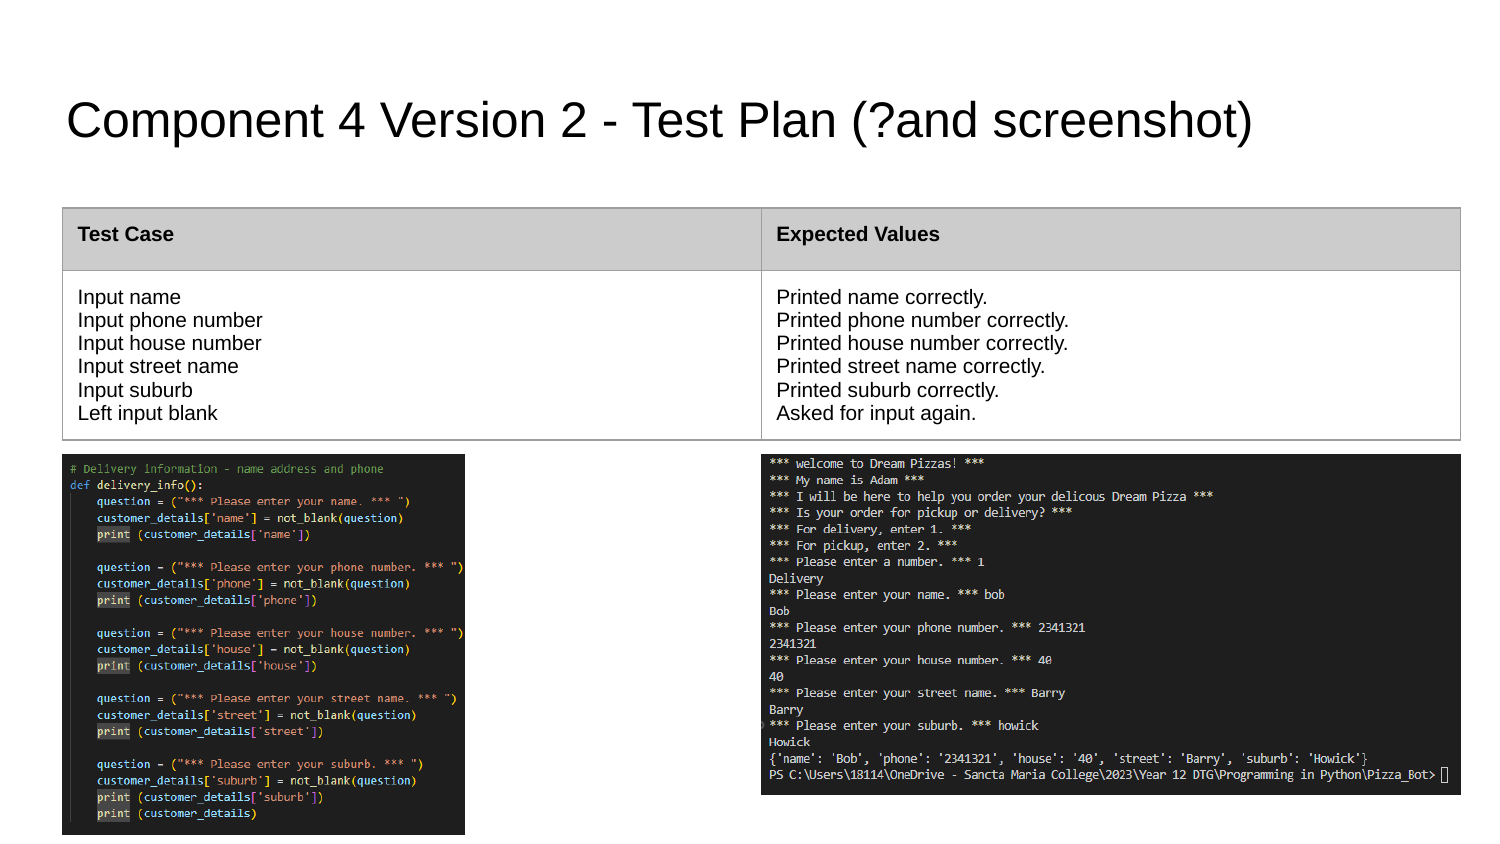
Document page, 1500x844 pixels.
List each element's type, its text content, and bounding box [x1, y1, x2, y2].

table_cell Input name Input phone number Input house number Input street name Input suburb Left input blank [63, 271, 761, 439]
table_header Test Case [63, 209, 761, 270]
picture [62, 454, 465, 836]
table_header Expected Values [762, 209, 1460, 270]
title Component 4 Version 2 - Test Plan (?and screenshot) [51, 72, 1449, 167]
picture [760, 454, 1461, 795]
table_cell Printed name correctly. Printed phone number correctly. Printed house number correctly. Printed street name correctly. Printed suburb correctly. Asked for input again. [762, 271, 1460, 439]
